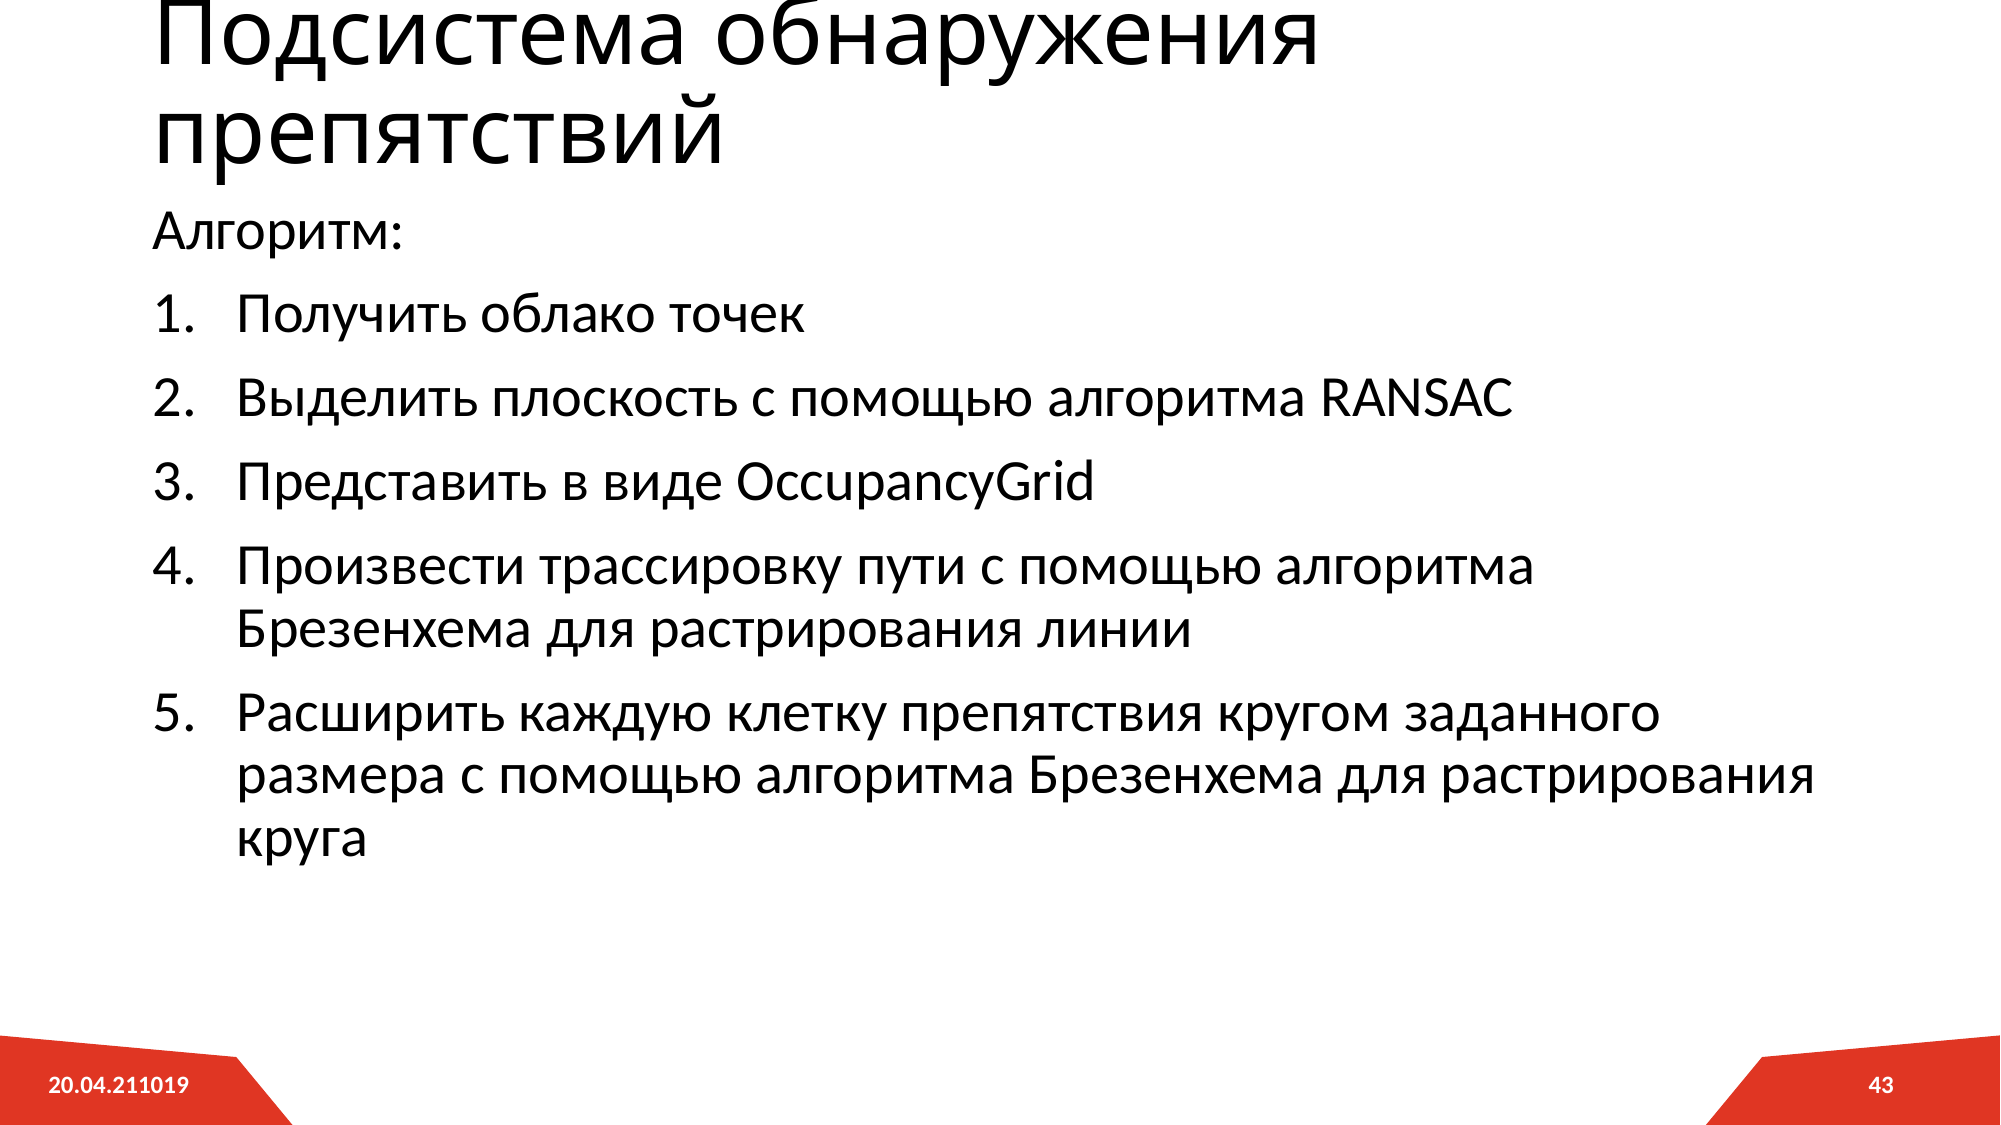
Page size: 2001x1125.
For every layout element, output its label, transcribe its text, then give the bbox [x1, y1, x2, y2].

list Алгоритм: Получить облако точек Выделить плоскость с помощью алгоритма RANSAC Представить в виде OccupancyGrid Произвести трассировку пути с помощью алгоритма Брезенхема для растрирования линии Расширить каждую клетку препятствия кругом заданного размера с помощью алгоритма Брезенхема для растрирования круга [137, 191, 1863, 1014]
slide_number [0, 1042, 238, 1125]
title Подсистема обнаружения препятствий [137, 21, 1863, 148]
slide_number 43 [1762, 1042, 2000, 1125]
